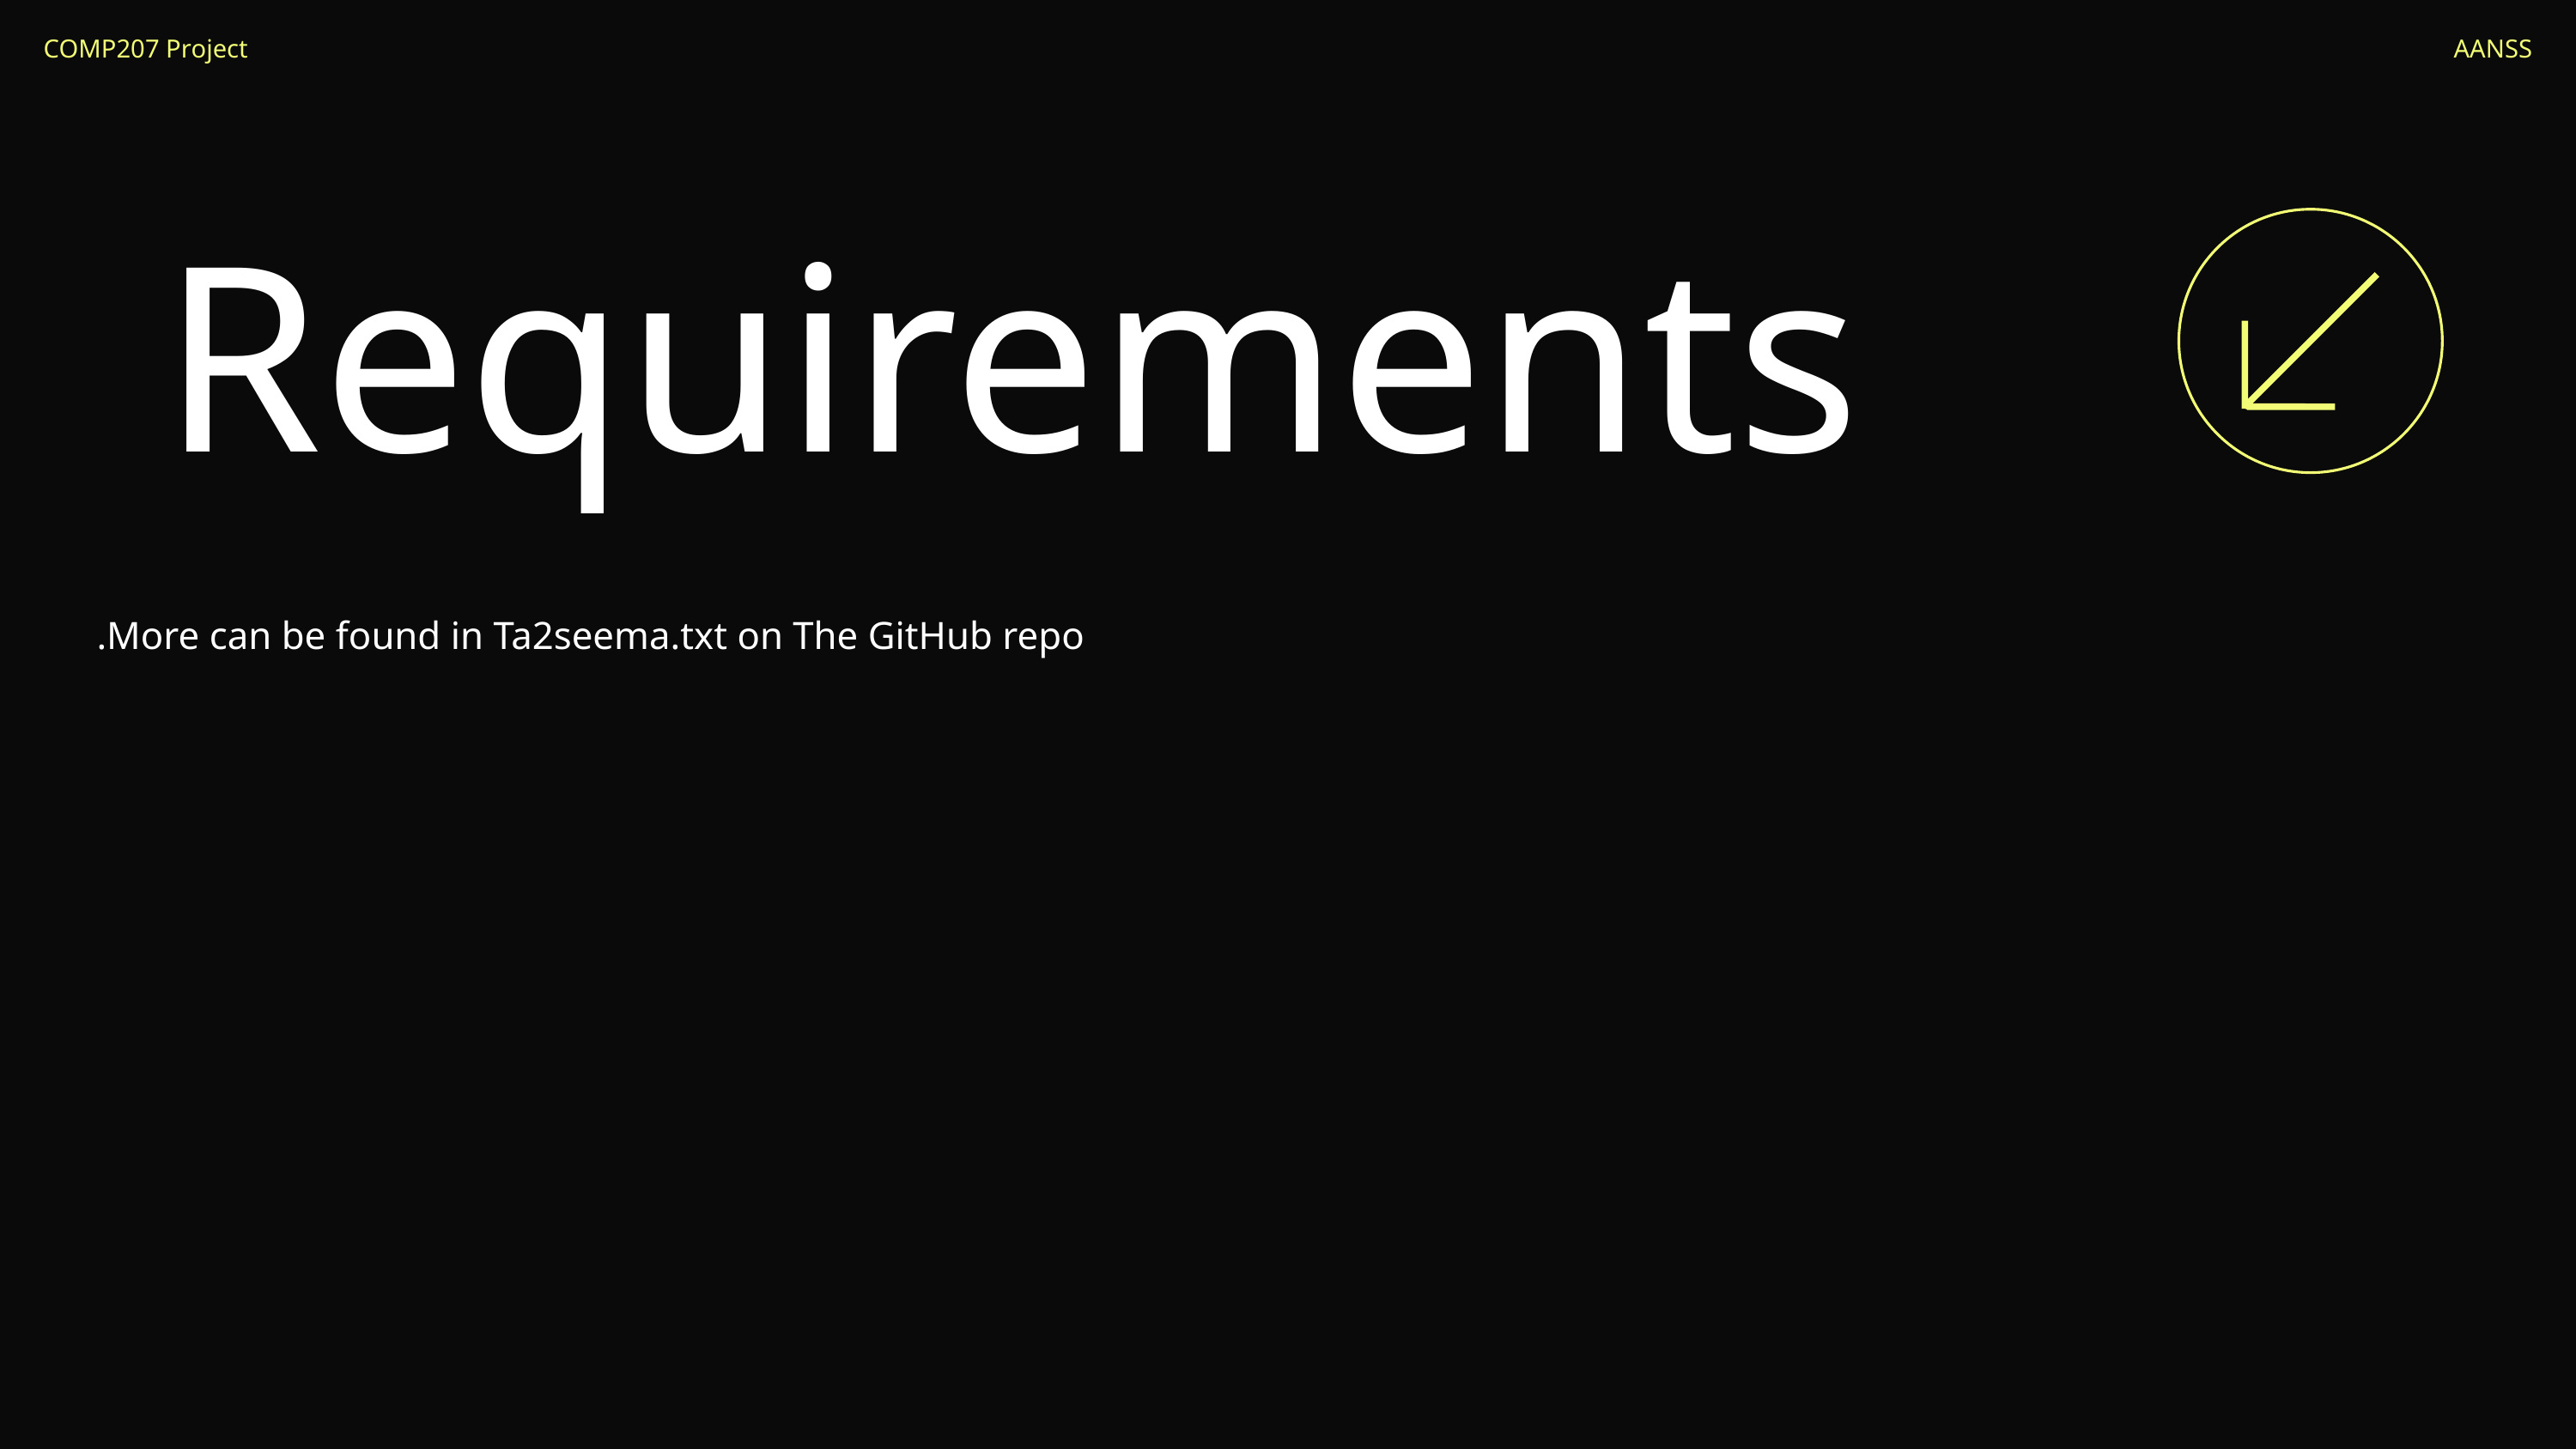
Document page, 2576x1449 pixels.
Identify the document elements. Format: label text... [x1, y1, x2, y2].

text_box More can be found in Ta2seema.txt on The GitHub repo. [96, 589, 1812, 658]
text_box Requirements [33, 142, 1990, 504]
text_box AANSS [2233, 27, 2533, 63]
text_box COMP207 Project [43, 27, 580, 63]
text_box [2178, 209, 2443, 473]
